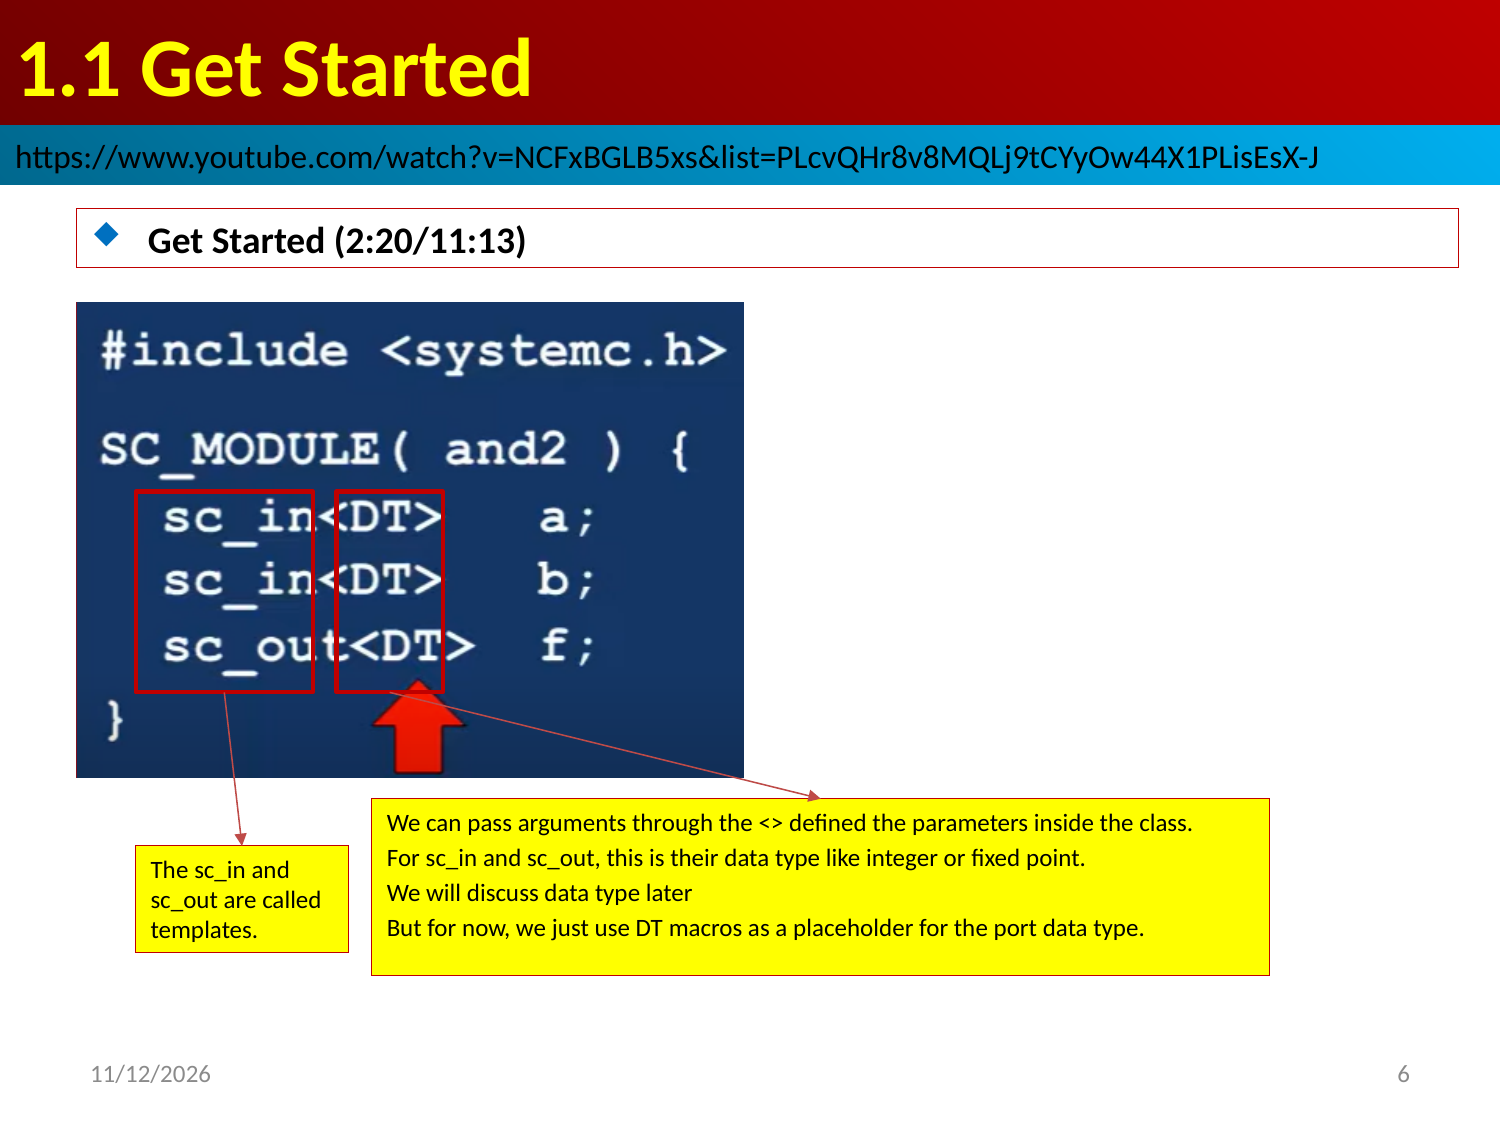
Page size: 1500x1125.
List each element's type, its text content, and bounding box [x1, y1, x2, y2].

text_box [76, 302, 745, 778]
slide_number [75, 1042, 425, 1103]
text_box The sc_in and sc_out are called templates. [135, 845, 349, 953]
text_box https://www.youtube.com/watch?v=NCFxBGLB5xs&list=PLcvQHr8v8MQLj9tCYyOw44X1PLisEsX-J [0, 125, 1500, 185]
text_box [224, 692, 243, 847]
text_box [389, 692, 822, 799]
slide_number 6 [1074, 1042, 1425, 1103]
subtitle Get Started (2:20/11:13) [76, 208, 1459, 268]
text_box We can pass arguments through the <> defined the parameters inside the class. For sc_in and sc_out, this is their data type like integer or fixed point. We will discuss data type later But for now, we just use DT macros as a placeholder for the port data type. [371, 798, 1270, 976]
title 1.1 Get Started [0, 0, 1500, 125]
